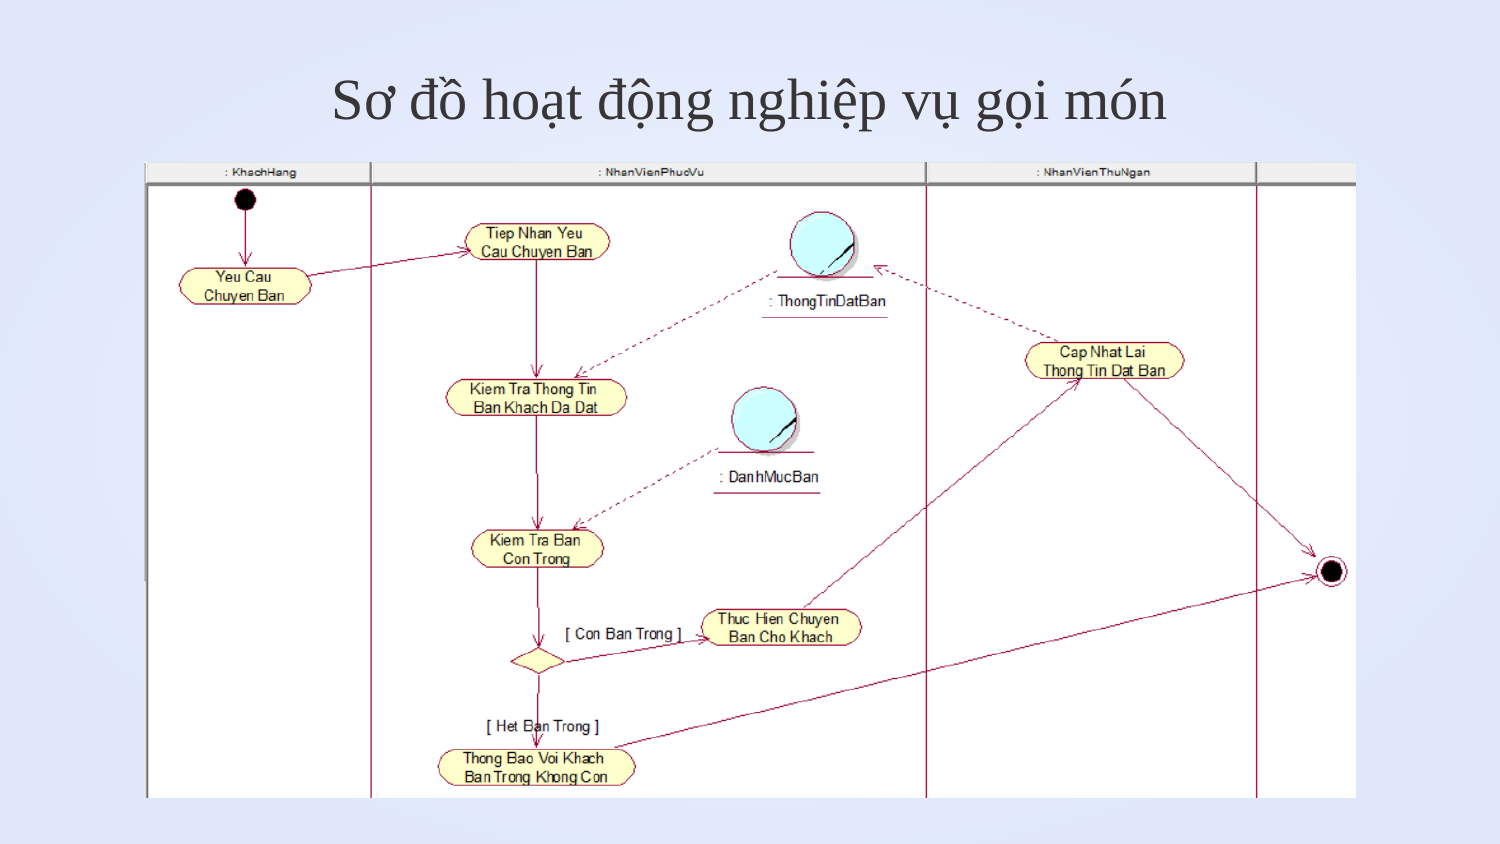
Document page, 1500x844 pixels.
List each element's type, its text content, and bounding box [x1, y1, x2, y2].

picture [0, 0, 1500, 844]
title Sơ đồ hoạt động nghiệp vụ gọi món [285, 46, 1214, 150]
